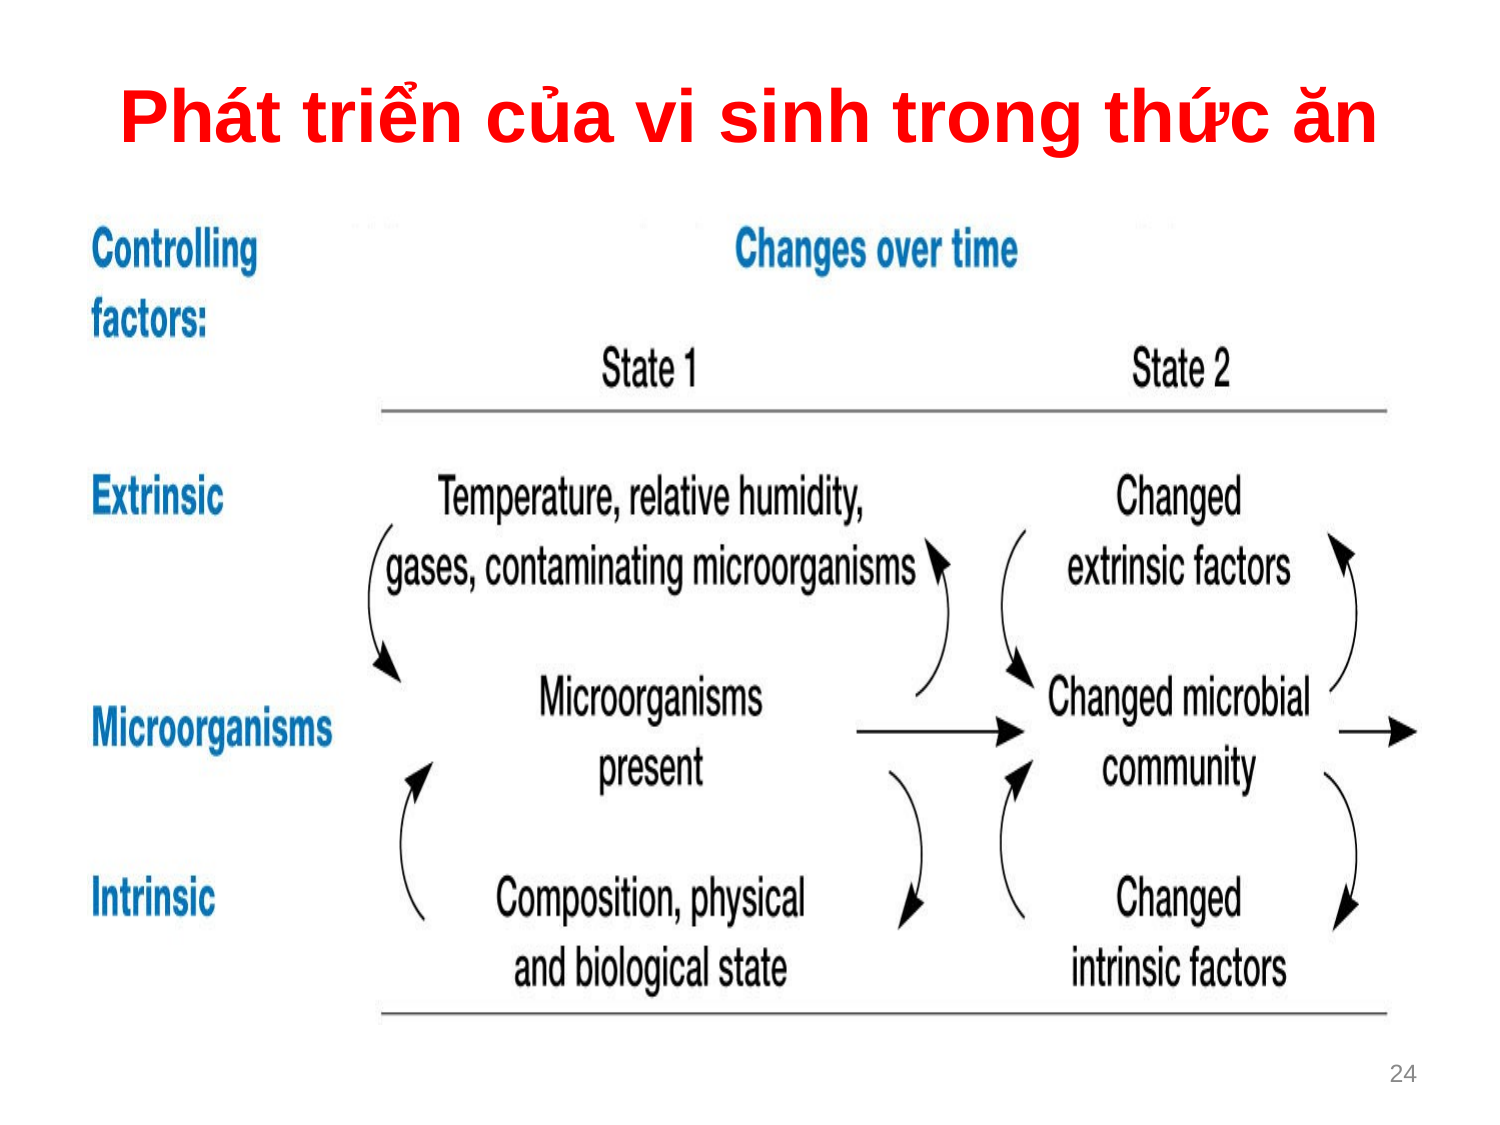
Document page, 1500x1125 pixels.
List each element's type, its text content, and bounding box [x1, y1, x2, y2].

title Phát triển của vi sinh trong thức ăn [86, 24, 1414, 201]
slide_number 24 [1379, 1050, 1426, 1095]
picture [87, 187, 1422, 1026]
